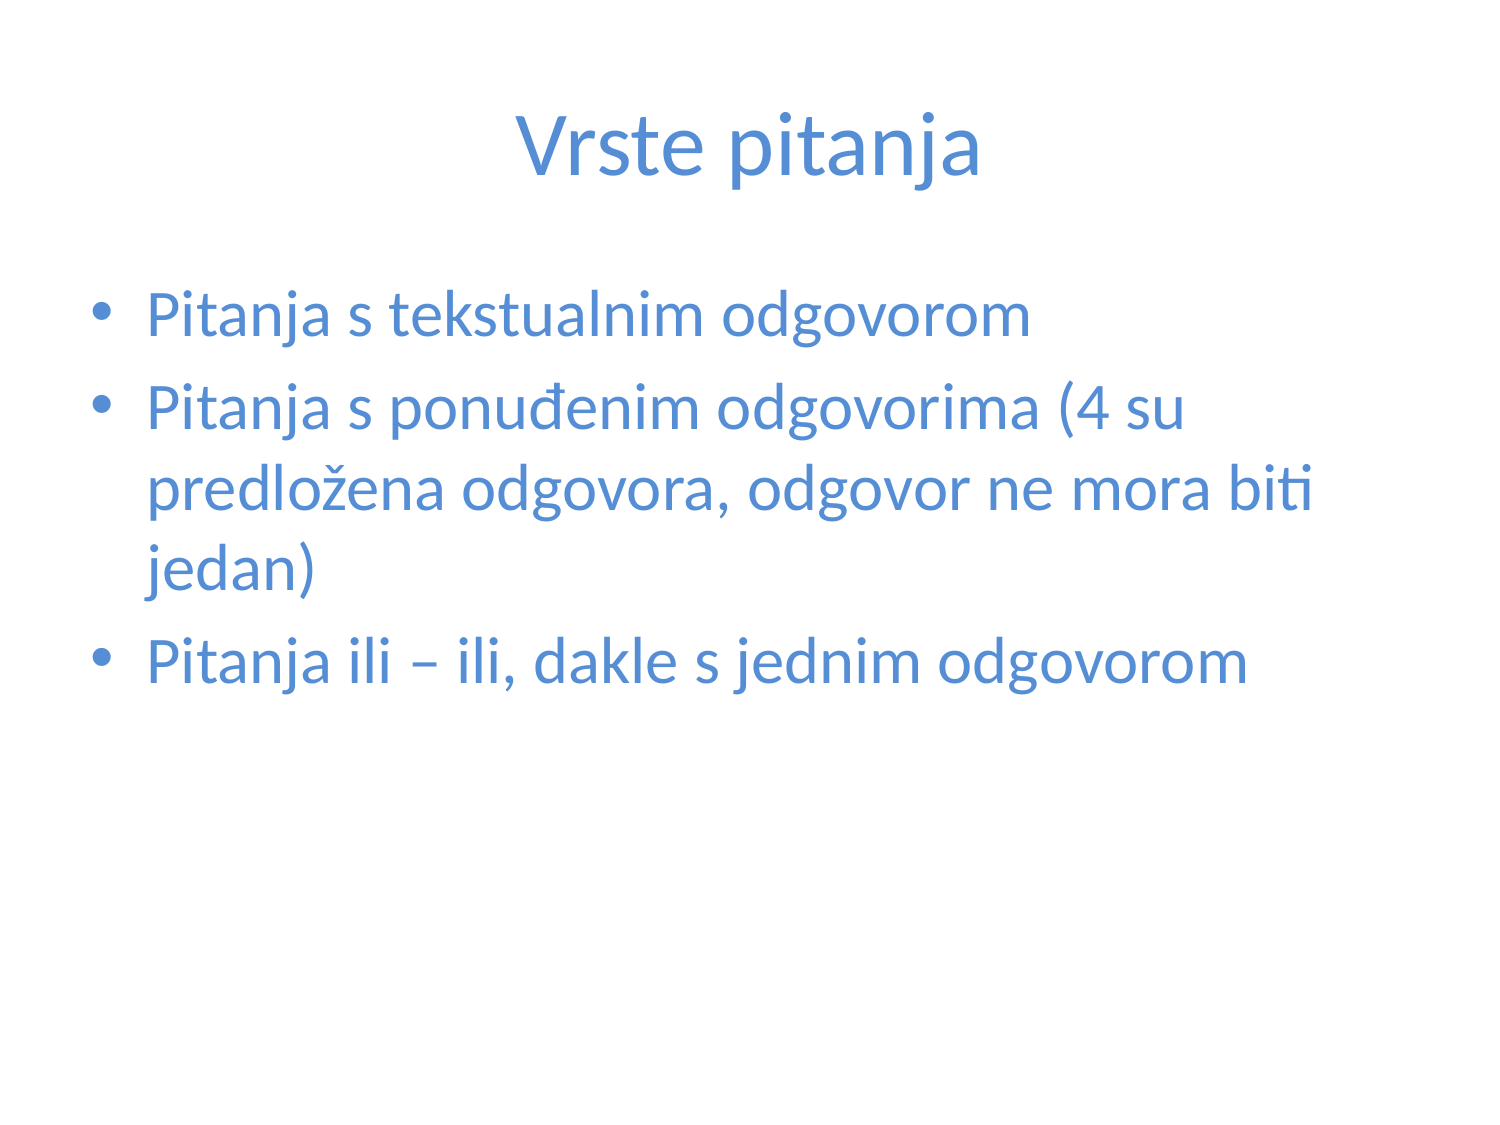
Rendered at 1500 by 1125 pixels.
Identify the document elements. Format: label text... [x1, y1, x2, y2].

title Vrste pitanja [75, 45, 1425, 233]
list Pitanja s tekstualnim odgovorom Pitanja s ponuđenim odgovorima (4 su predložena odgovora, odgovor ne mora biti jedan) Pitanja ili – ili, dakle s jednim odgovorom [75, 262, 1425, 1005]
